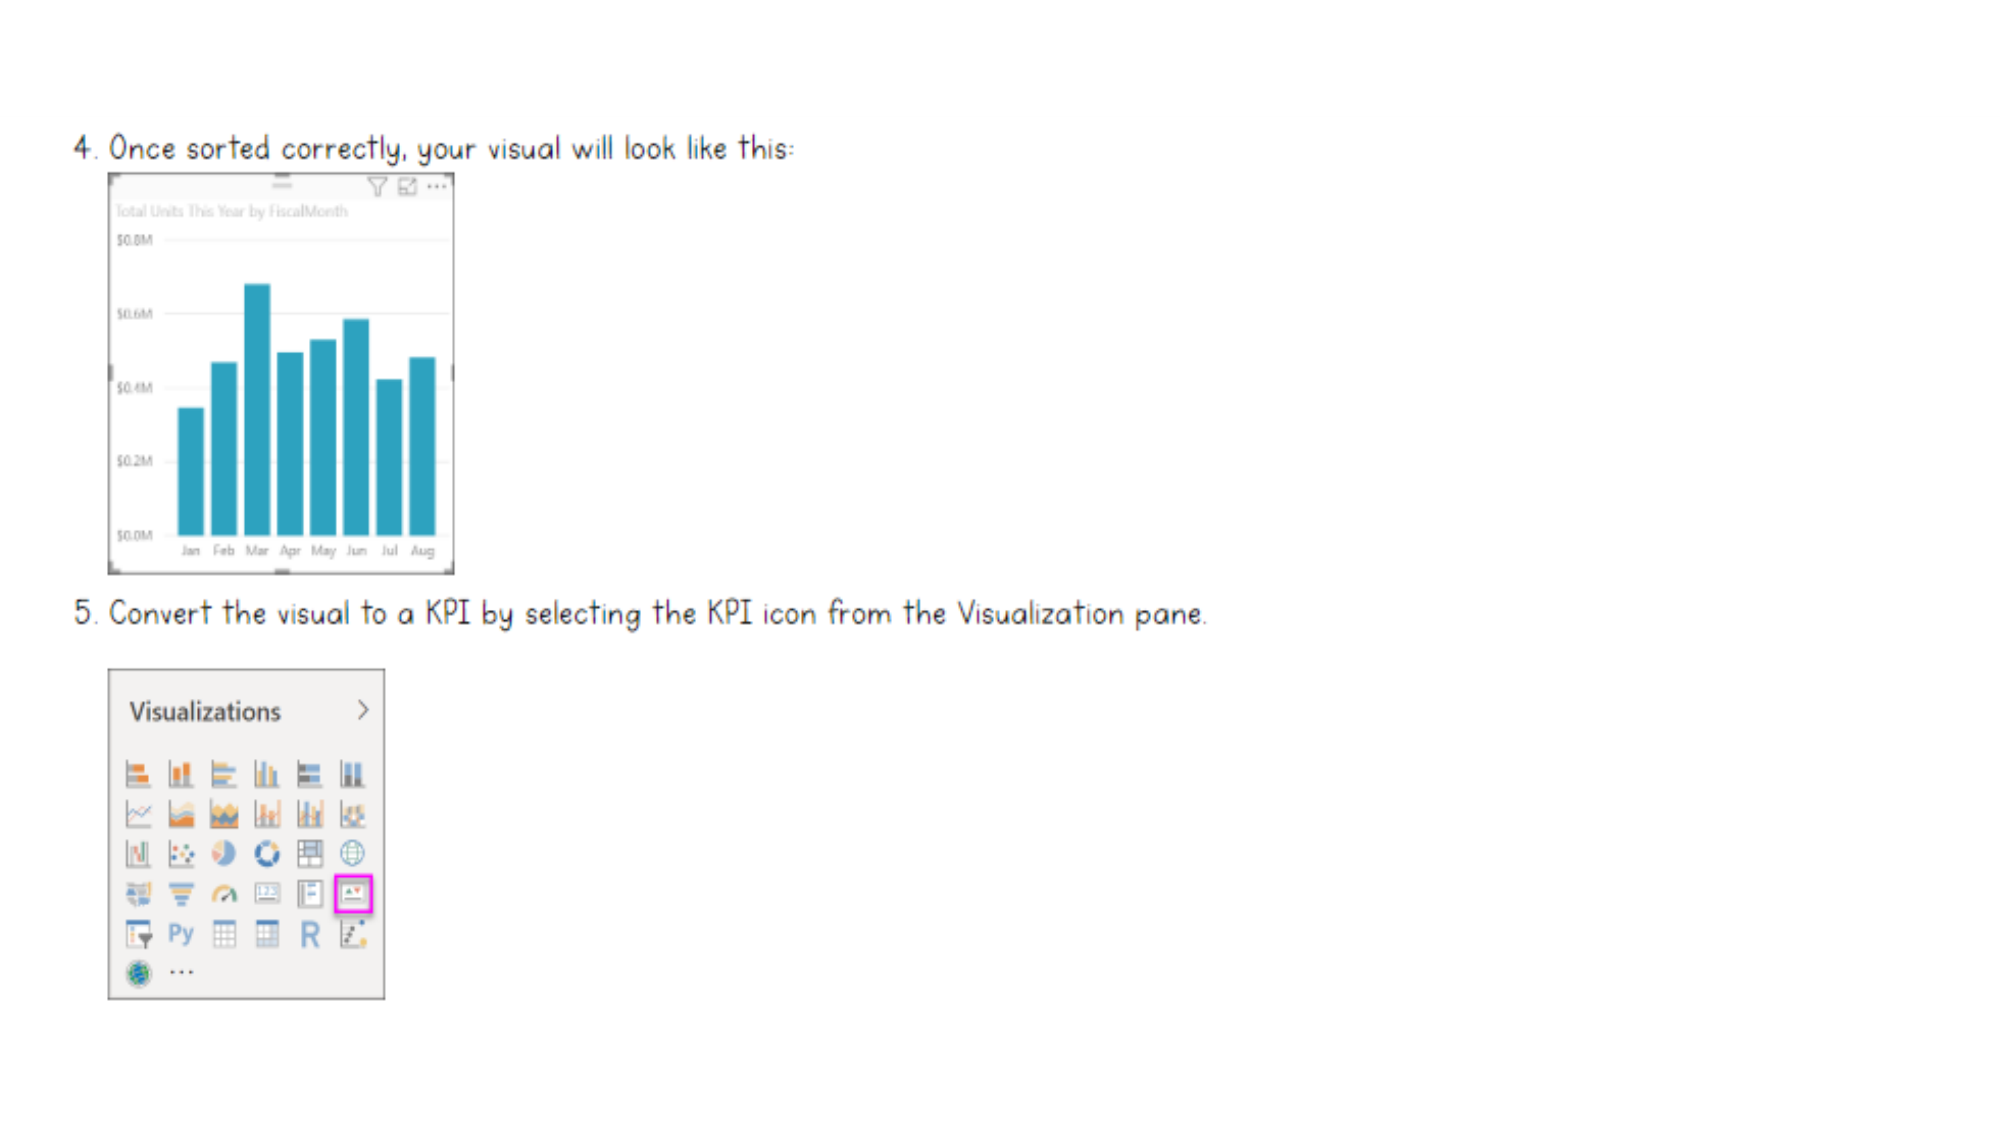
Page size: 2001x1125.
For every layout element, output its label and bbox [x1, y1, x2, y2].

picture [0, 115, 2000, 1035]
